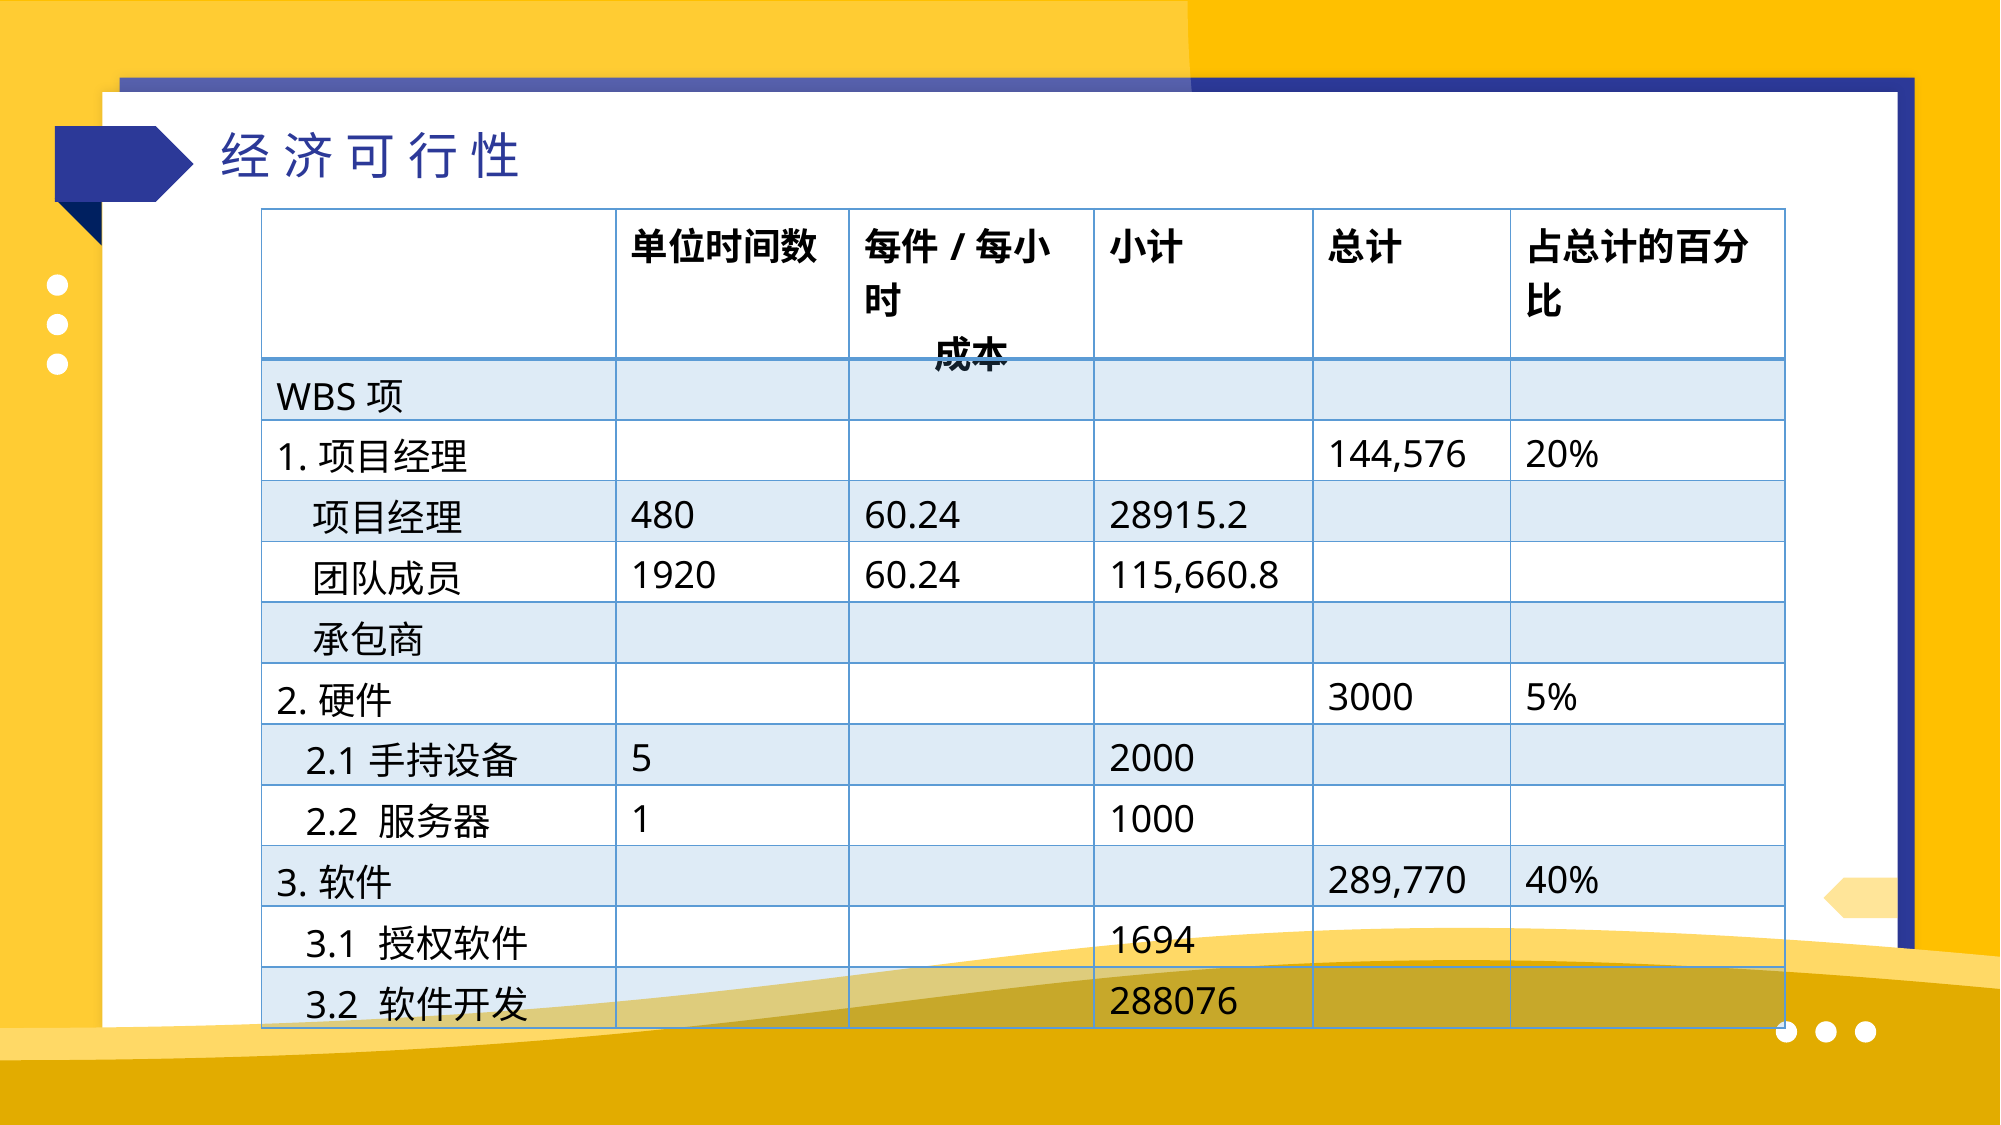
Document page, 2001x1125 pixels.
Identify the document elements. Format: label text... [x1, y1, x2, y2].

table_header 小计 [1095, 210, 1312, 357]
table_cell 团队成员 [262, 542, 615, 601]
table_cell 60.24 [850, 542, 1093, 601]
table_cell 1.项目经理 [262, 421, 615, 480]
table_cell 3000 [1314, 664, 1510, 723]
table_cell 2000 [1095, 725, 1312, 784]
table_cell [1314, 542, 1510, 601]
table_cell 3.软件 [262, 846, 615, 905]
table_cell [1511, 786, 1784, 845]
table_cell [1314, 786, 1510, 845]
table_cell [850, 846, 1093, 905]
table_cell [850, 603, 1093, 662]
table_cell 144,576 [1314, 421, 1510, 480]
table_cell 115,660.8 [1095, 542, 1312, 601]
table_cell 60.24 [850, 481, 1093, 541]
table_cell [1095, 664, 1312, 723]
table_cell 1 [617, 786, 848, 845]
table_cell [850, 786, 1093, 845]
table_cell [1511, 542, 1784, 601]
table_cell [617, 846, 848, 905]
table_header [262, 210, 615, 357]
table_cell [850, 968, 1093, 1027]
table_cell [617, 664, 848, 723]
text_box 经济可行性 [205, 117, 536, 192]
table_cell [1511, 361, 1784, 419]
table_cell [850, 664, 1093, 723]
table_cell 288076 [1095, 968, 1312, 1027]
table_cell [850, 421, 1093, 480]
table_cell 5% [1511, 664, 1784, 723]
table_cell 40% [1511, 846, 1784, 905]
table_cell 1000 [1095, 786, 1312, 845]
table_cell [1511, 968, 1784, 1027]
table_cell [617, 968, 848, 1027]
table_cell [617, 421, 848, 480]
table_cell 5 [617, 725, 848, 784]
table_cell [617, 907, 848, 966]
table_cell [850, 725, 1093, 784]
table_cell [617, 361, 848, 419]
table_cell 1694 [1095, 907, 1312, 966]
table_cell 项目经理 [262, 481, 615, 541]
table_cell [1314, 481, 1510, 541]
table_cell [850, 361, 1093, 419]
table_header 单位时间数 [617, 210, 848, 357]
table_cell [1511, 603, 1784, 662]
table_cell 2.2 服务器 [262, 786, 615, 845]
table_cell 480 [617, 481, 848, 541]
table_cell 2.硬件 [262, 664, 615, 723]
table_cell [1314, 725, 1510, 784]
table_cell [1314, 907, 1510, 966]
table_cell [1511, 725, 1784, 784]
table_cell [1511, 907, 1784, 966]
table_cell WBS项 [262, 361, 615, 419]
table_cell [1095, 361, 1312, 419]
table_cell [1314, 361, 1510, 419]
table_cell [1511, 481, 1784, 541]
table_cell [1095, 846, 1312, 905]
table_header 总计 [1314, 210, 1510, 357]
table_cell 28915.2 [1095, 481, 1312, 541]
table_cell 20% [1511, 421, 1784, 480]
table_cell 2.1手持设备 [262, 725, 615, 784]
table_cell [1095, 603, 1312, 662]
table_cell [1095, 421, 1312, 480]
table_cell [1314, 603, 1510, 662]
table_cell [617, 603, 848, 662]
table_header 占总计的百分比 [1511, 210, 1784, 357]
table_cell 289,770 [1314, 846, 1510, 905]
table_cell 承包商 [262, 603, 615, 662]
table_header 每件/每小时 成本 [850, 210, 1093, 357]
table_cell [1314, 968, 1510, 1027]
table_cell 3.2 软件开发 [262, 968, 615, 1027]
table_cell [850, 907, 1093, 966]
table_cell 1920 [617, 542, 848, 601]
table_cell 3.1 授权软件 [262, 907, 615, 966]
